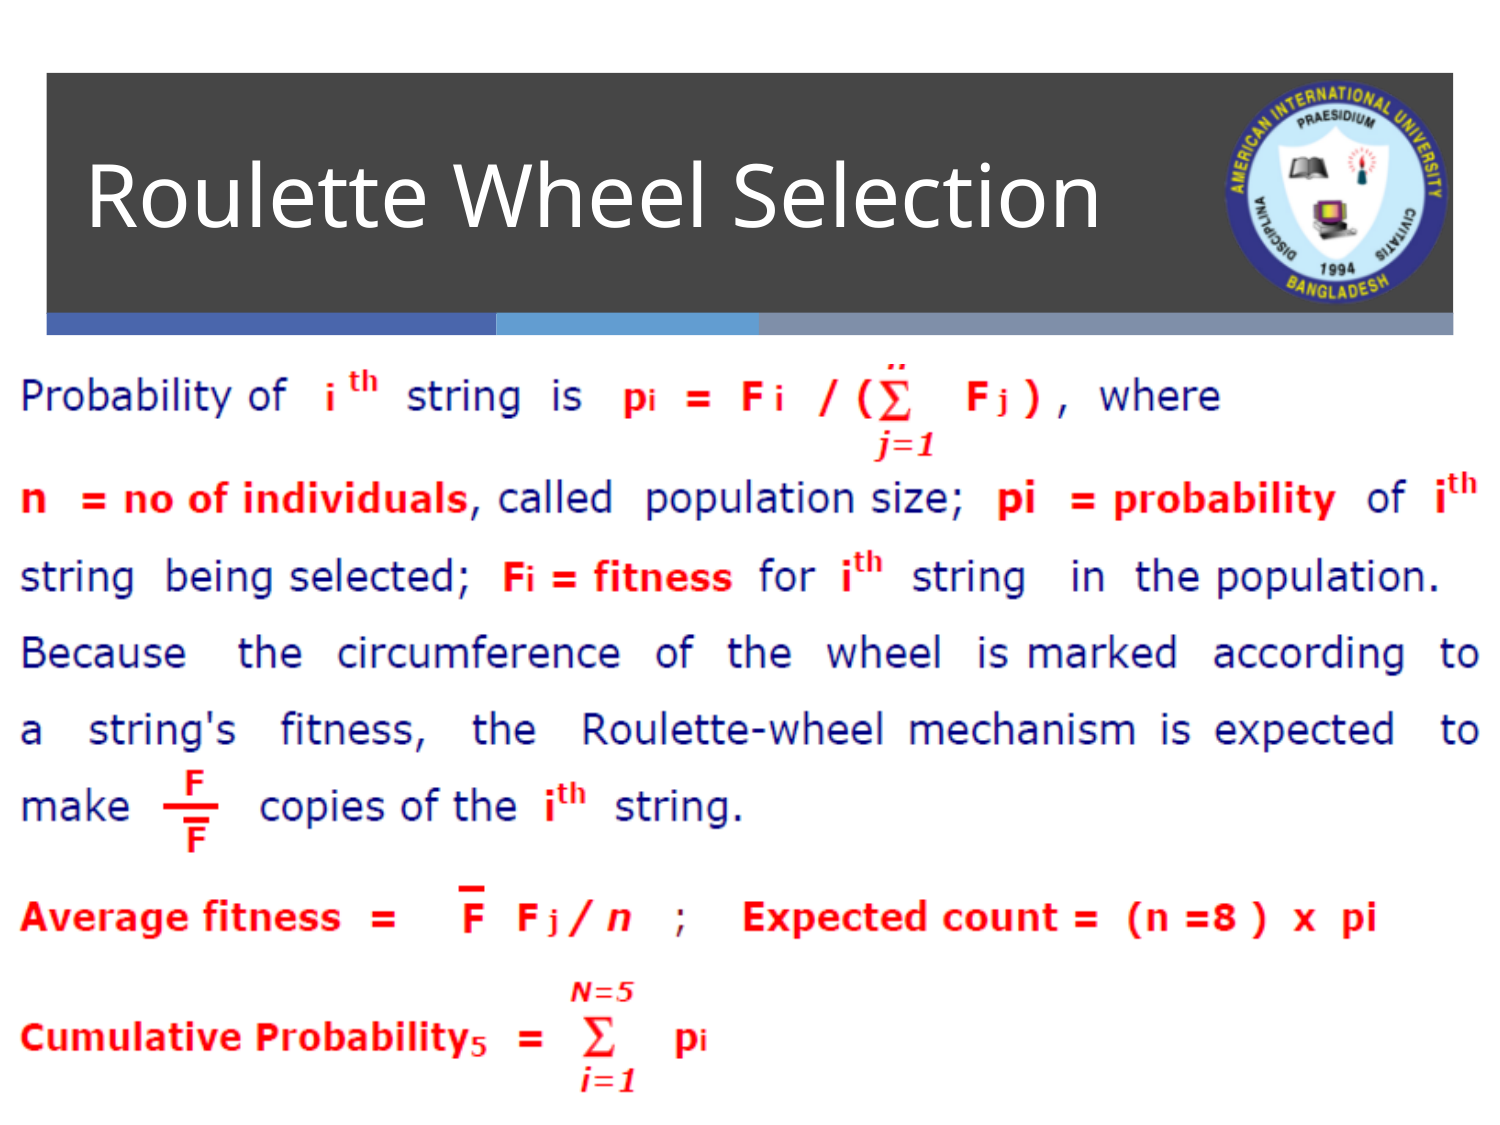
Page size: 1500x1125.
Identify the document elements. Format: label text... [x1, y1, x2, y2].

title Roulette Wheel Selection [69, 73, 1351, 253]
picture [3, 363, 1496, 1114]
picture [1220, 75, 1454, 310]
